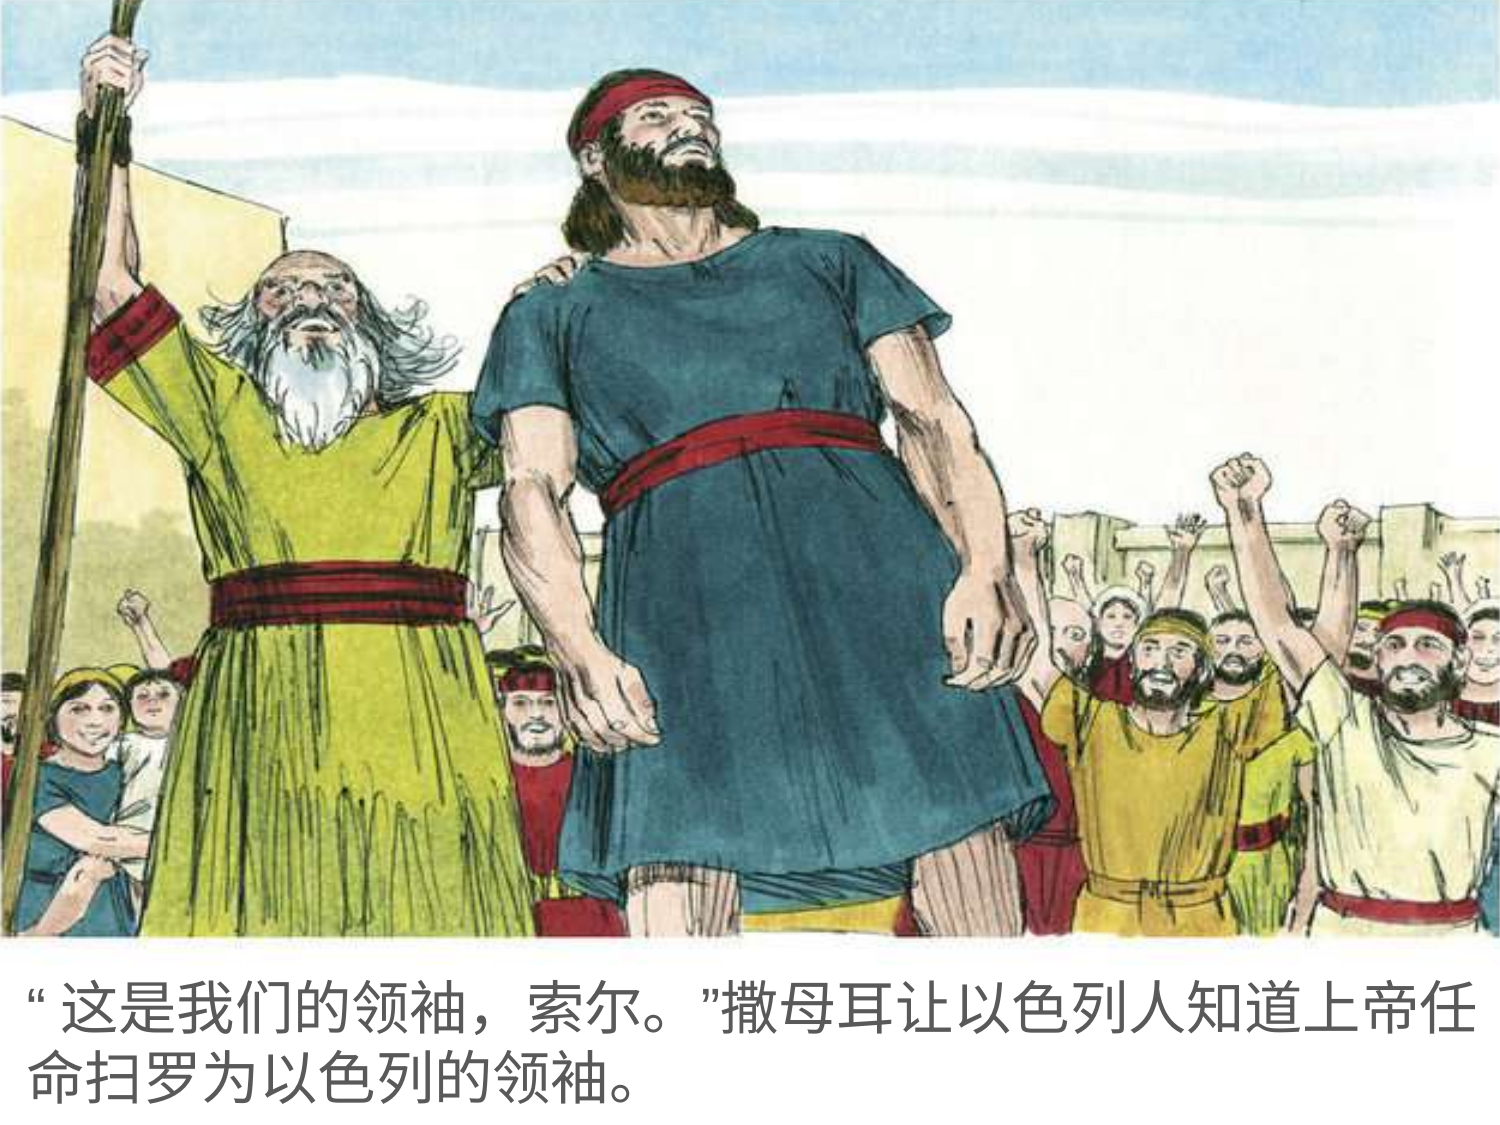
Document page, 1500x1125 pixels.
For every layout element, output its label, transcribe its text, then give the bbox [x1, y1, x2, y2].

picture [0, 0, 1500, 965]
text_box “这是我们的领袖，索尔。”撒母耳让以色列人知道上帝任命扫罗为以色列的领袖。 [11, 974, 1498, 1119]
